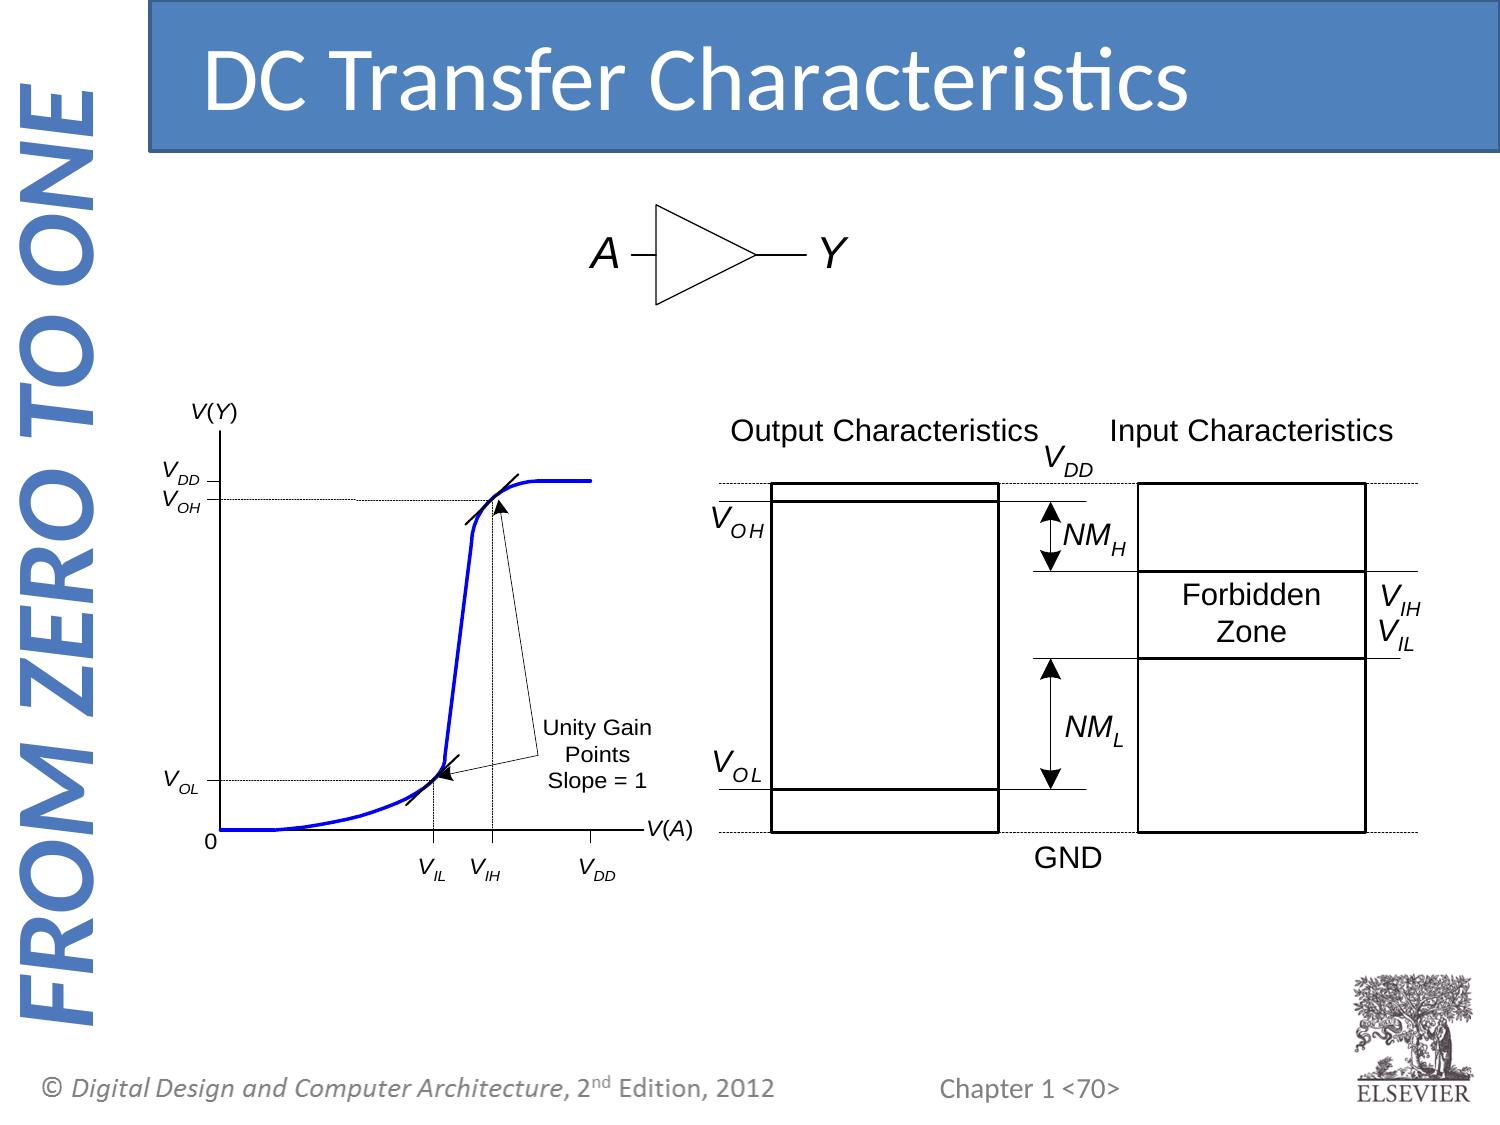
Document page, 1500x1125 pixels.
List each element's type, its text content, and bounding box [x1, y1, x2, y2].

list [549, 197, 888, 313]
text_box [112, 200, 1438, 1050]
text_box DC Transfer Characteristics [187, 11, 1488, 136]
text_box [87, 174, 1413, 1025]
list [124, 390, 726, 891]
picture [0, 0, 1500, 1125]
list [662, 374, 1476, 891]
